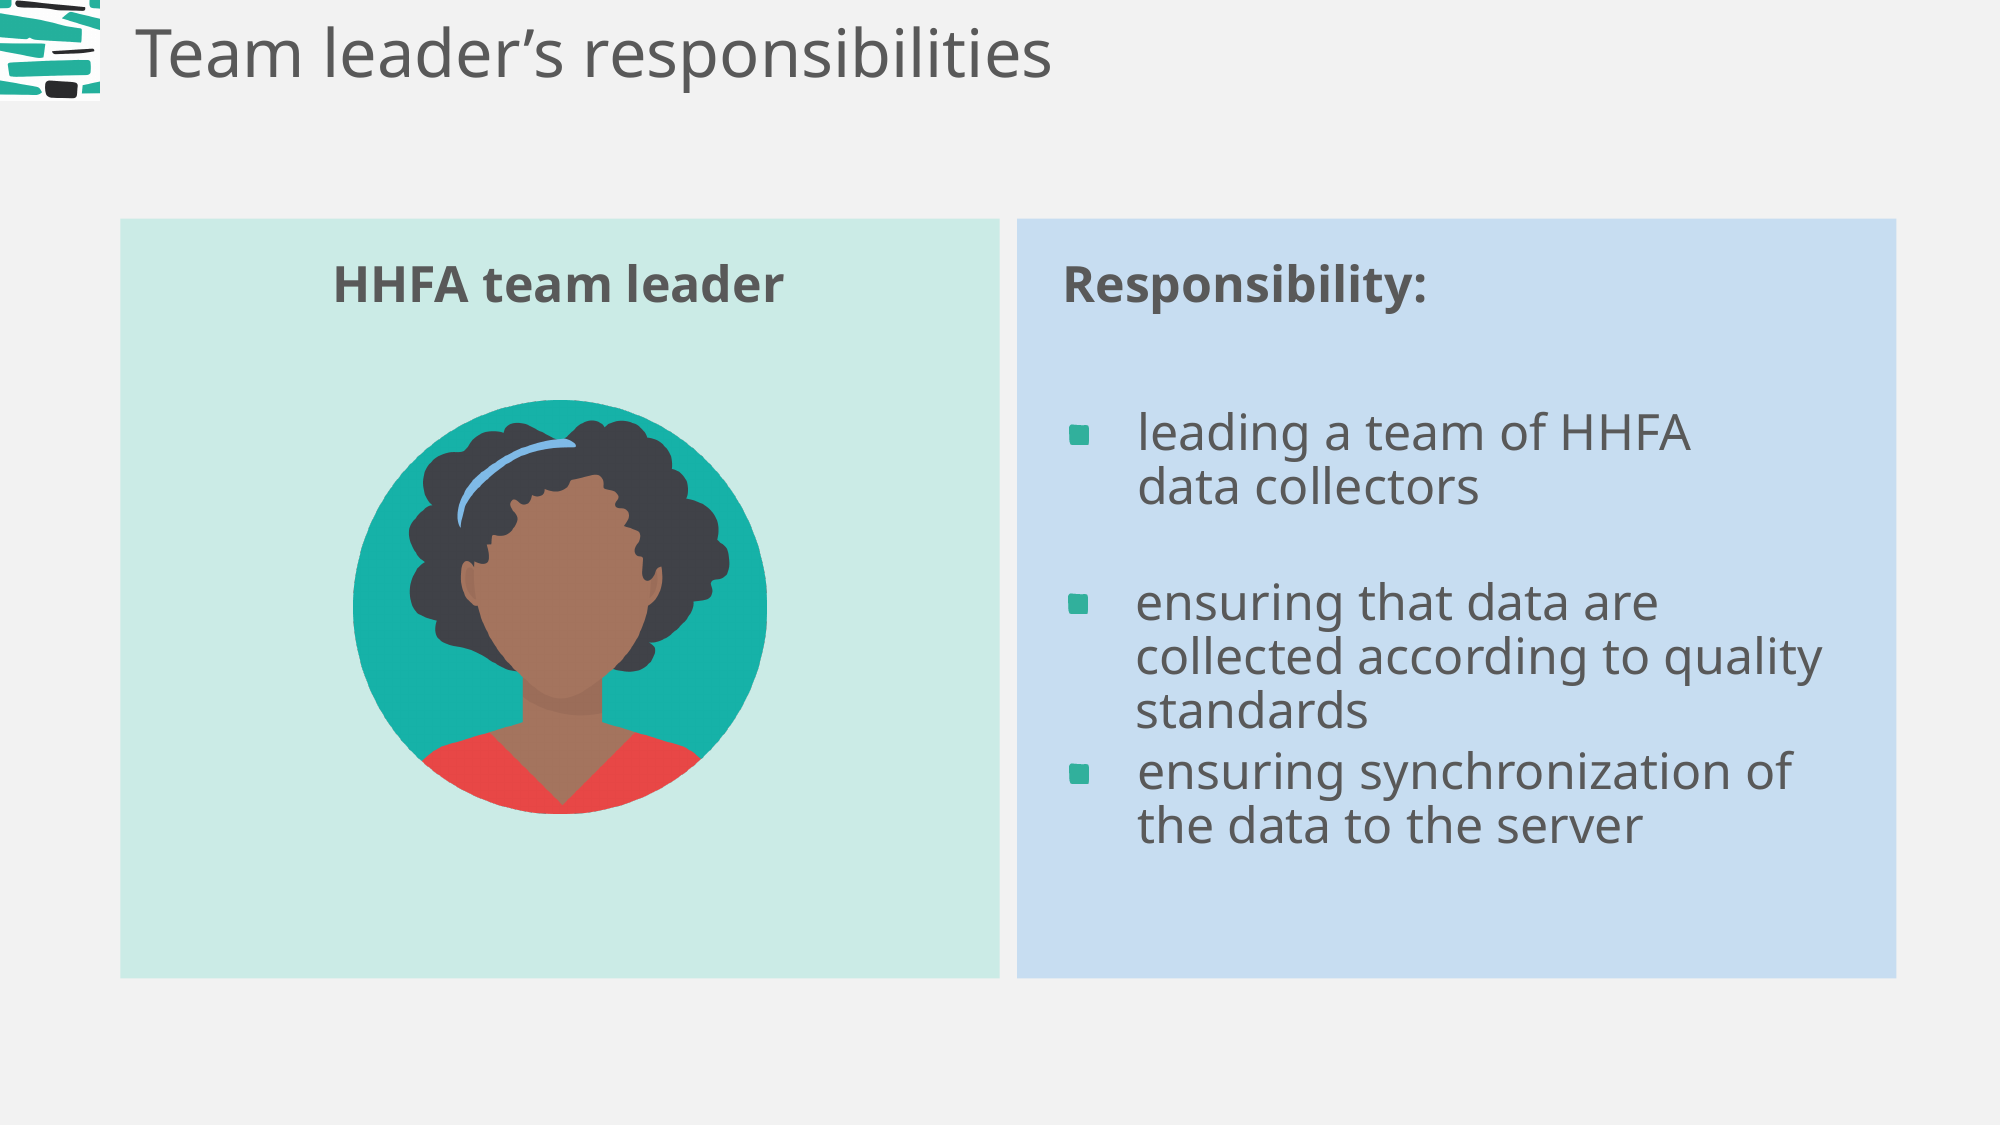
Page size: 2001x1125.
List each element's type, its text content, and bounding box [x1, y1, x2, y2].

text_box [120, 218, 1000, 979]
text_box ensuring that data are collected according to quality standards [1120, 569, 1880, 747]
picture [353, 400, 767, 814]
text_box HHFA team leader [166, 251, 952, 321]
picture [1069, 424, 1089, 445]
picture [1068, 593, 1088, 614]
text_box Responsibility: [1047, 251, 1866, 321]
picture [1069, 763, 1089, 784]
picture [0, 0, 100, 101]
text_box [1017, 218, 1897, 979]
text_box leading a team of HHFA data collectors [1122, 400, 1881, 523]
text_box Team leader’s responsibilities [120, 3, 1575, 99]
text_box ensuring synchronization of the data to the server [1122, 738, 1881, 862]
